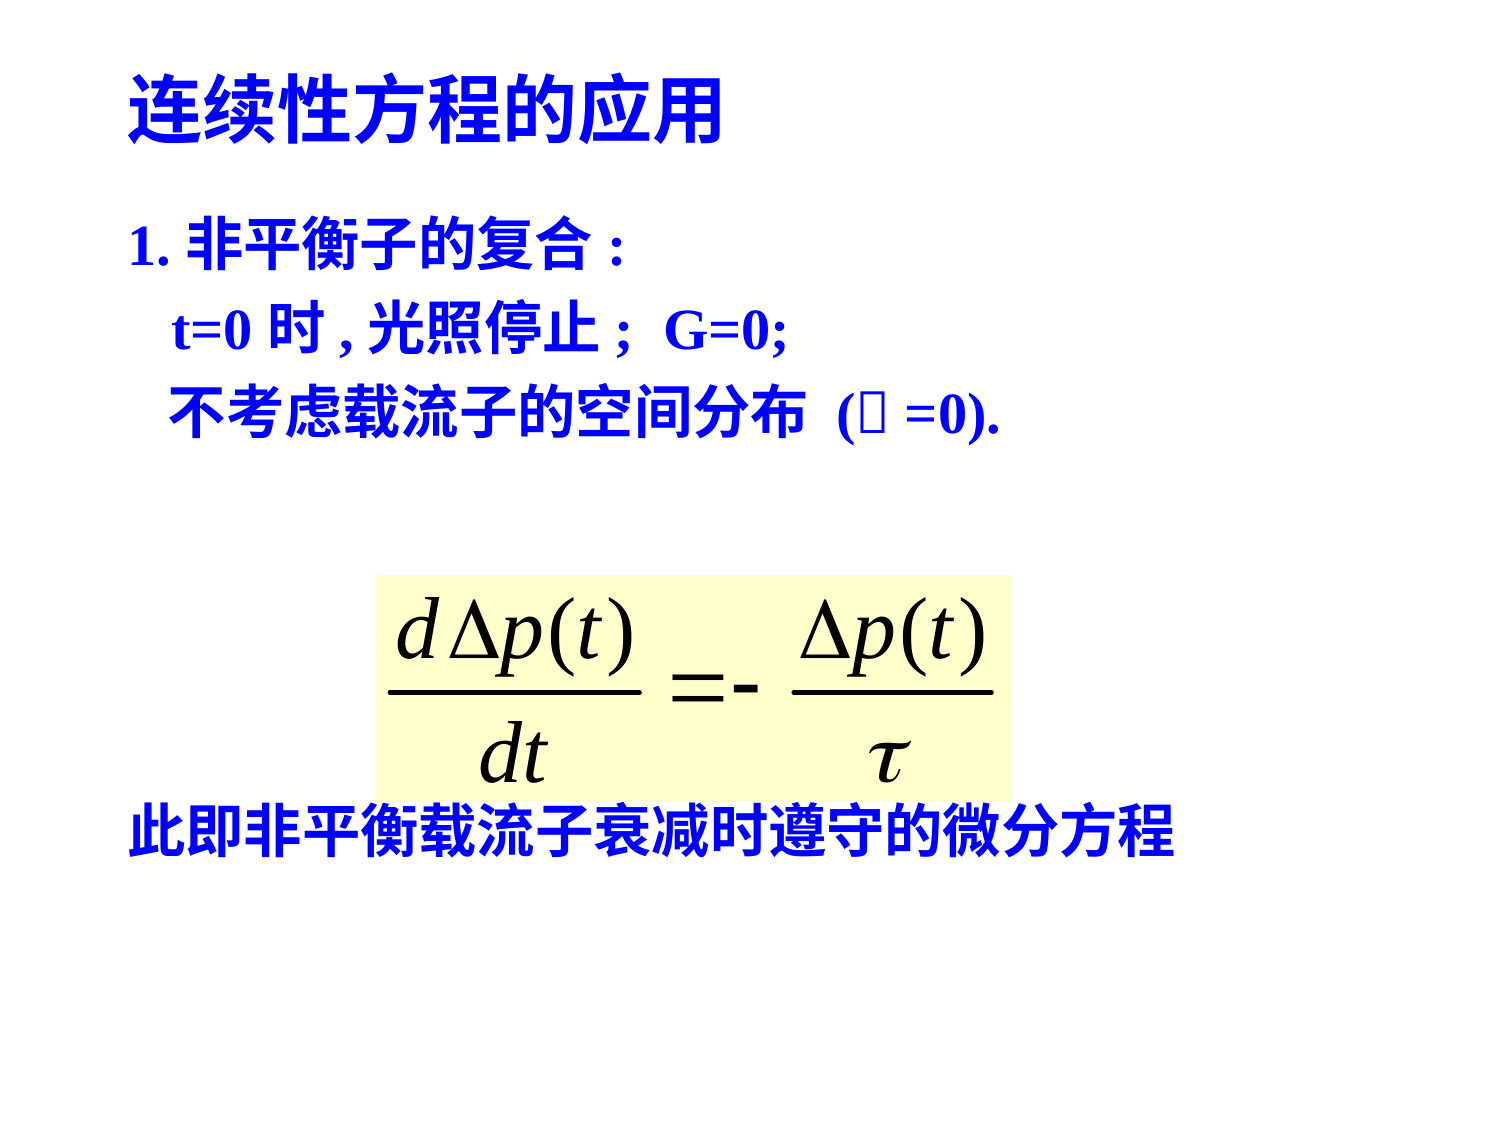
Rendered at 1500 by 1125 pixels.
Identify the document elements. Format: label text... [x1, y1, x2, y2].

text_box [374, 574, 1013, 803]
list 1.非平衡子的复合: t=0时,光照停止; G=0; 不考虑载流子的空间分布 ( =0). 此即非平衡载流子衰减时遵守的微分方程 [112, 208, 1388, 1000]
title 连续性方程的应用 [112, 54, 1388, 173]
